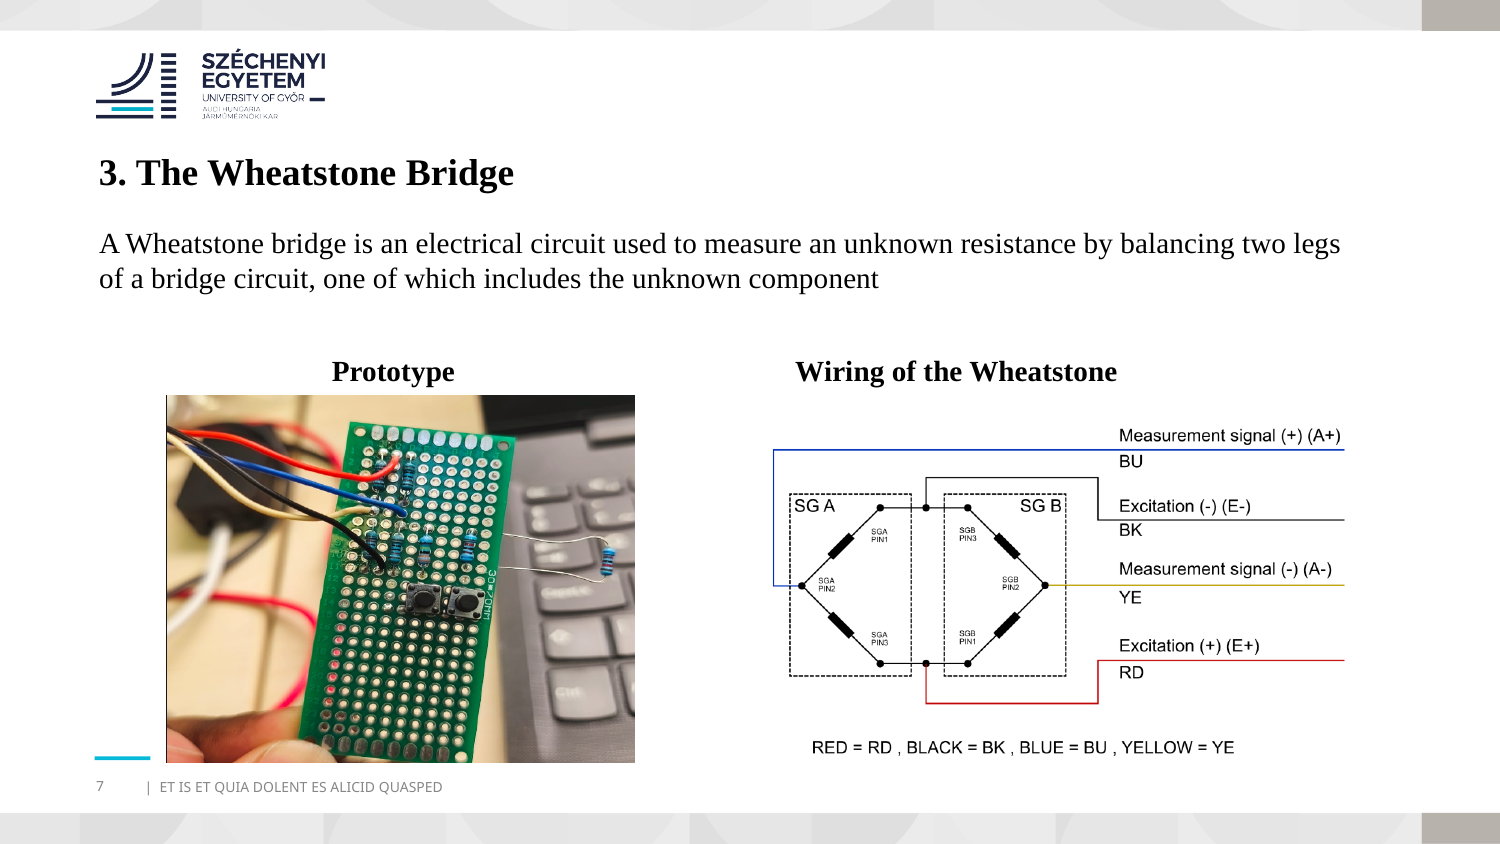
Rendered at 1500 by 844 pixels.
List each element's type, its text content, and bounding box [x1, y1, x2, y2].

text_box 3. The Wheatstone Bridge [84, 140, 718, 201]
text_box Prototype Wiring of the Wheatstone [244, 344, 1500, 395]
text_box A Wheatstone bridge is an electrical circuit used to measure an unknown resistance by balancing two legs of a bridge circuit, one of which includes the unknown component [84, 217, 1387, 302]
picture [0, 0, 1500, 844]
